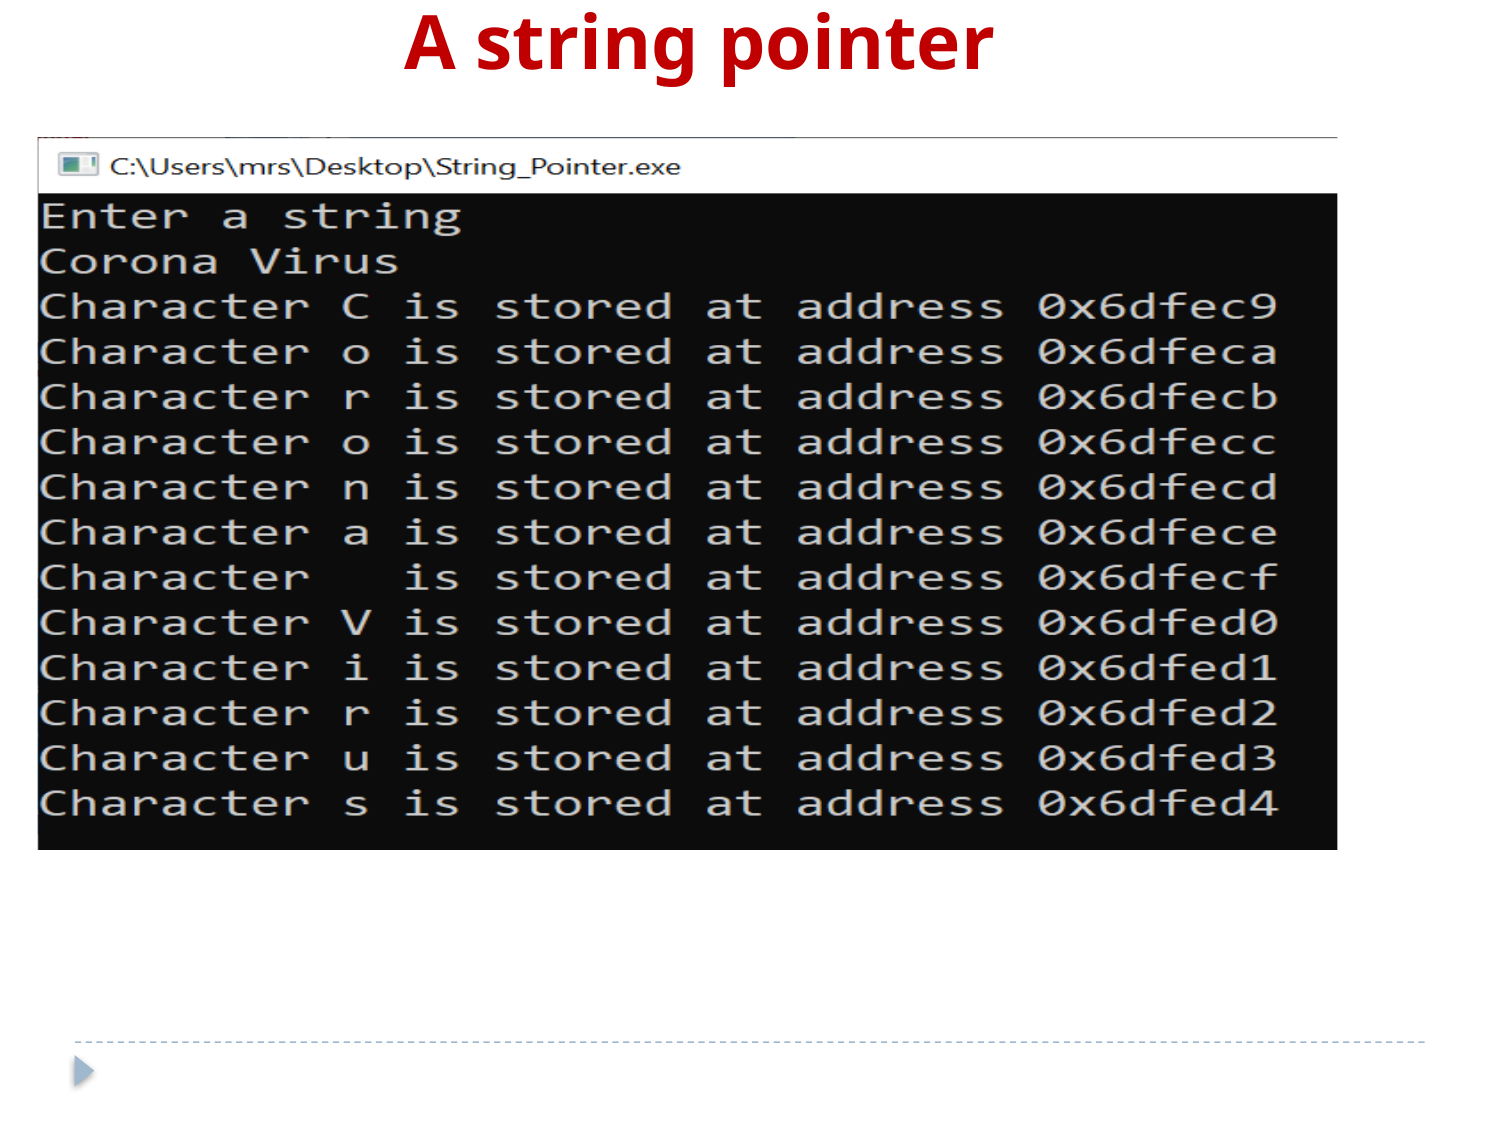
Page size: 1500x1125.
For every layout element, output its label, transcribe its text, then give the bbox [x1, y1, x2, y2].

text_box A string pointer [0, 0, 1400, 96]
picture [37, 137, 1338, 851]
